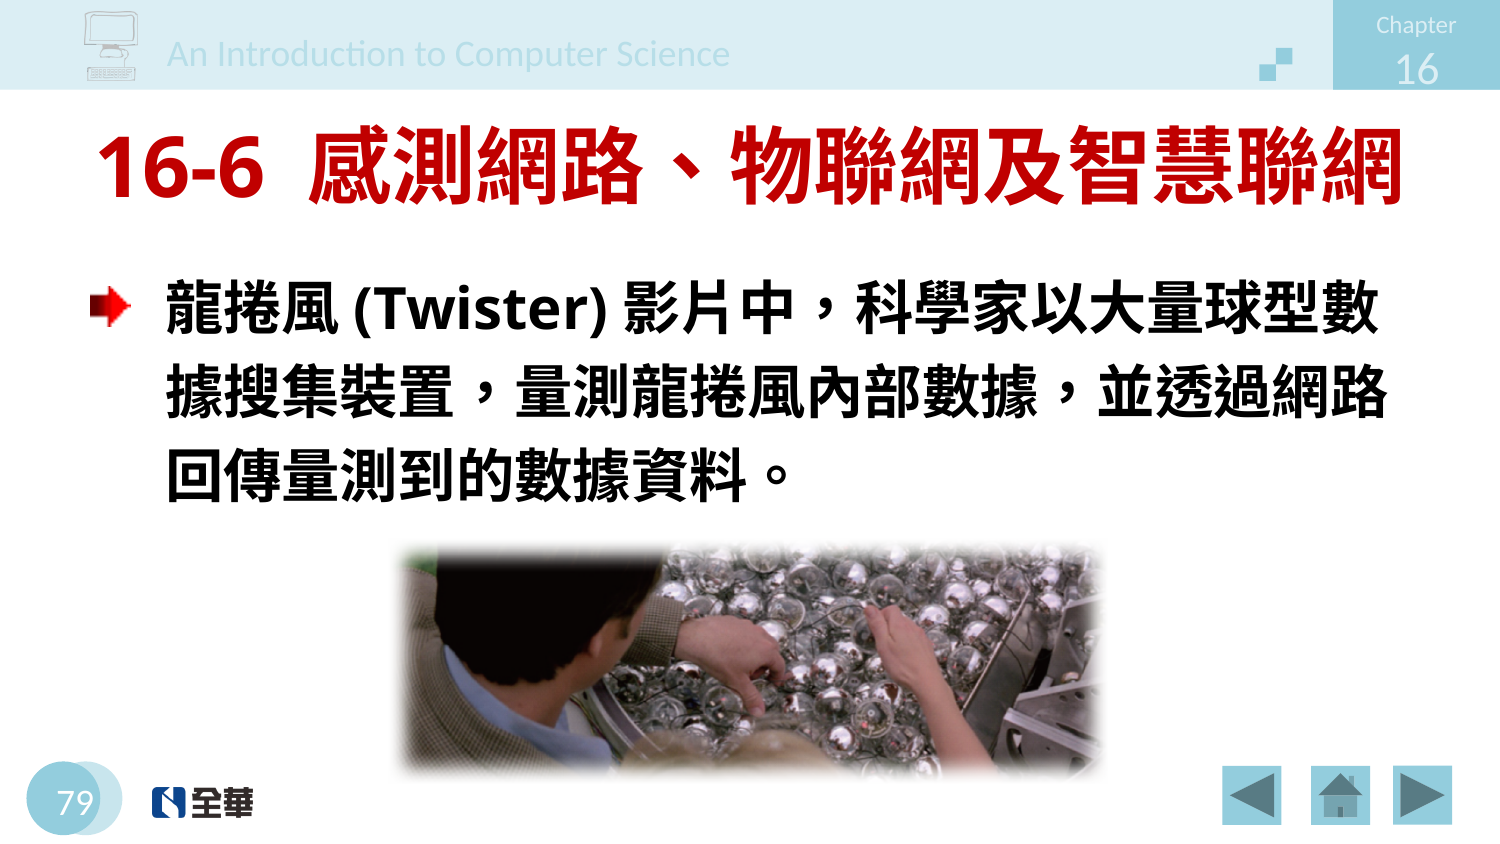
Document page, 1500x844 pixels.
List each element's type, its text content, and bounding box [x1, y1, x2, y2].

title 16-6 感測網路、物聯網及智慧聯網 [75, 104, 1425, 223]
picture [152, 787, 253, 818]
picture [84, 11, 138, 81]
picture [90, 286, 131, 327]
list 龍捲風(Twister)影片中，科學家以大量球型數據搜集裝置，量測龍捲風內部數據，並透過網路回傳量測到的數據資料。 [75, 250, 1425, 754]
picture [387, 538, 1108, 785]
